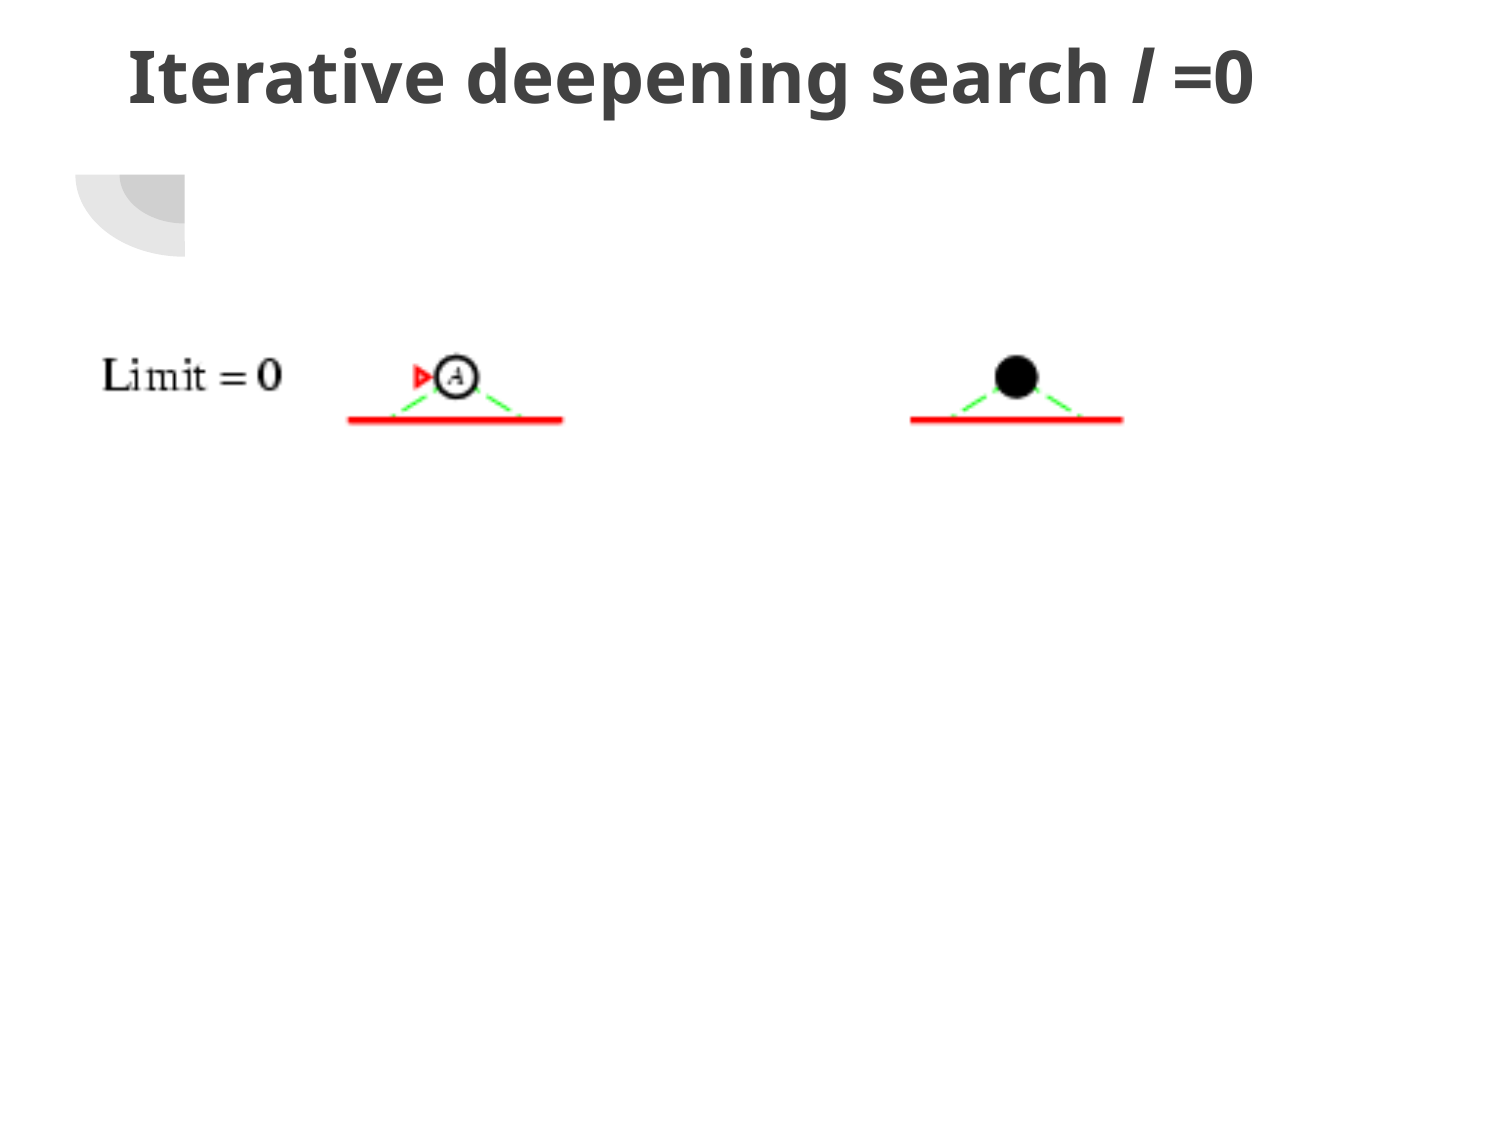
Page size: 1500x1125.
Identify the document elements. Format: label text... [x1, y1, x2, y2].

title Iterative deepening search l =0 [113, 11, 1327, 134]
picture [92, 327, 1435, 738]
